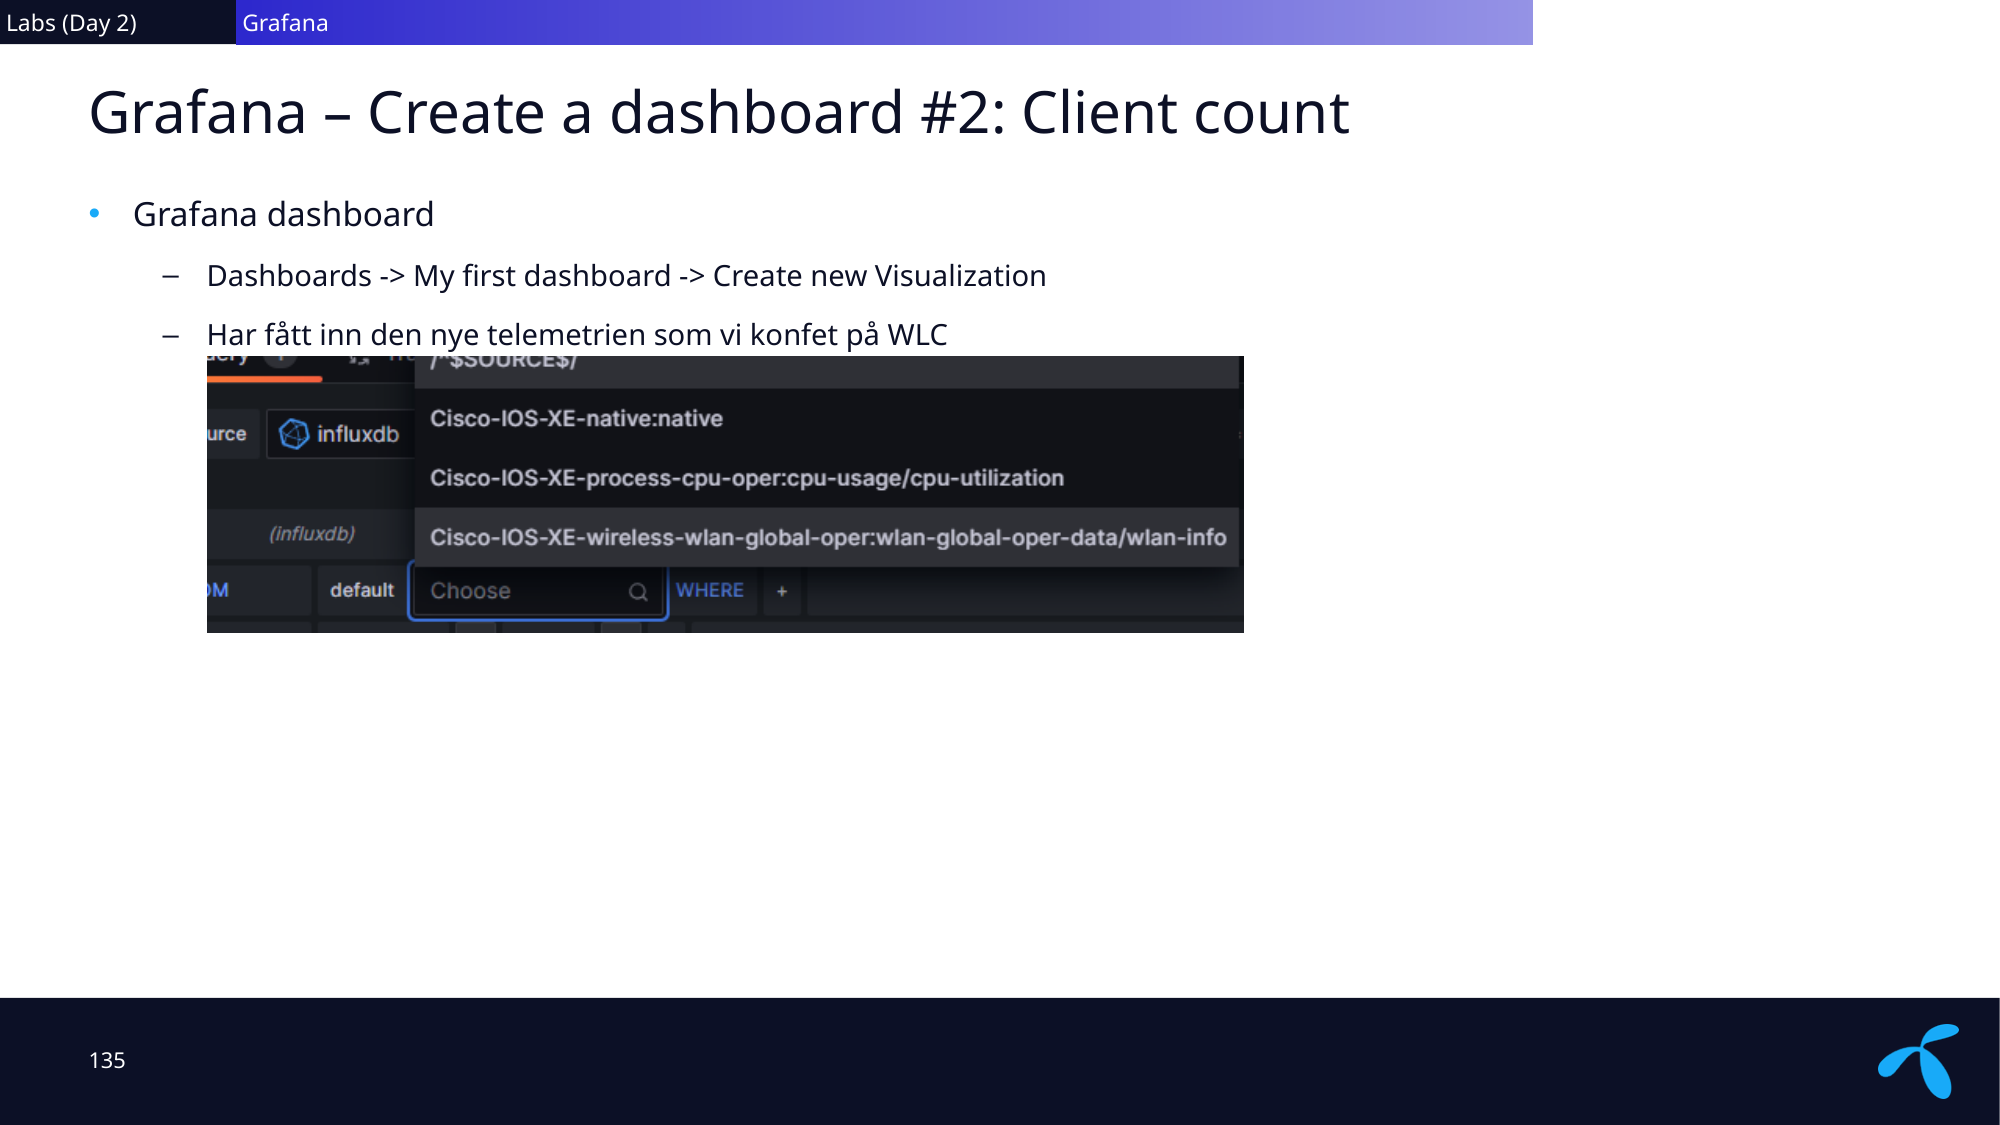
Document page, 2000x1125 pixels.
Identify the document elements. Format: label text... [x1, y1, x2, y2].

picture [206, 355, 1244, 634]
slide_number 135 [88, 1024, 237, 1099]
text_box Grafana [236, 0, 1533, 45]
picture [1878, 1024, 1959, 1099]
list Grafana dashboard Dashboards -> My first dashboard -> Create new Visualization Har fått inn den nye telemetrien som vi konfet på WLC [88, 159, 1911, 954]
footer Labs (Day 2) [0, 0, 236, 45]
title Grafana – Create a dashboard #2: Client count [88, 70, 1911, 159]
